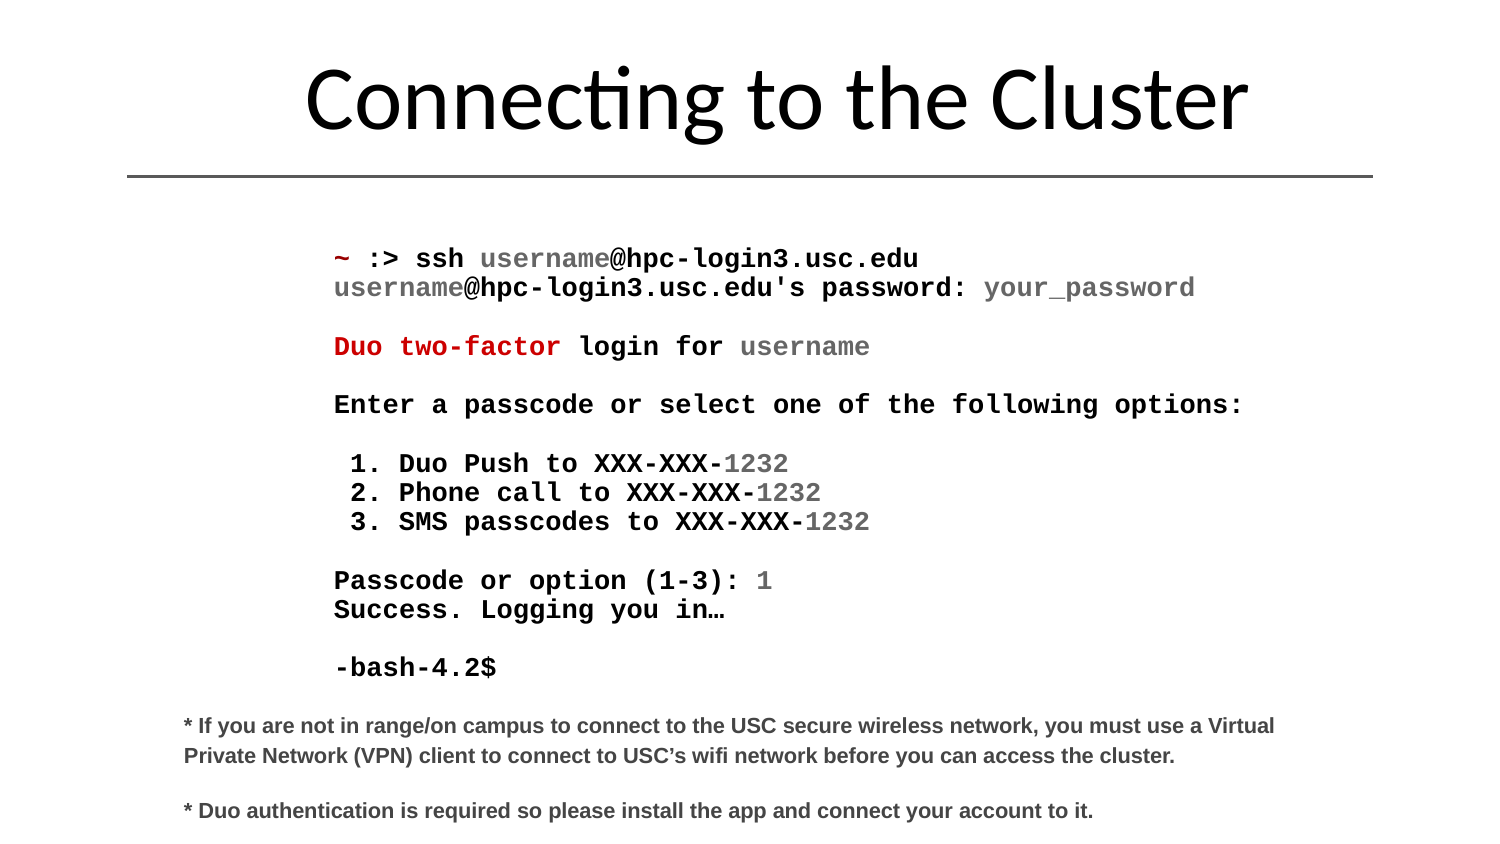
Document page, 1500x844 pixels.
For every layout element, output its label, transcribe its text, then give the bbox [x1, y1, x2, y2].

title Connecting to the Cluster [290, 24, 1273, 156]
text_box ~ :> ssh username@hpc-login3.usc.edu username@hpc-login3.usc.edu's password: your_password Duo two-factor login for username Enter a passcode or select one of the following options: 1. Duo Push to XXX-XXX-1232 2. Phone call to XXX-XXX-1232 3. SMS passcodes to XXX-XXX-1232 Passcode or option (1-3): 1 Success. Logging you in… -bash-4.2$ * If you are not in range/on campus to connect to the USC secure wireless network, you must use a Virtual Private Network (VPN) client to connect to USC’s wifi network before you can access the cluster. * Duo authentication is required so please install the app and connect your account to it. [168, 196, 1332, 834]
